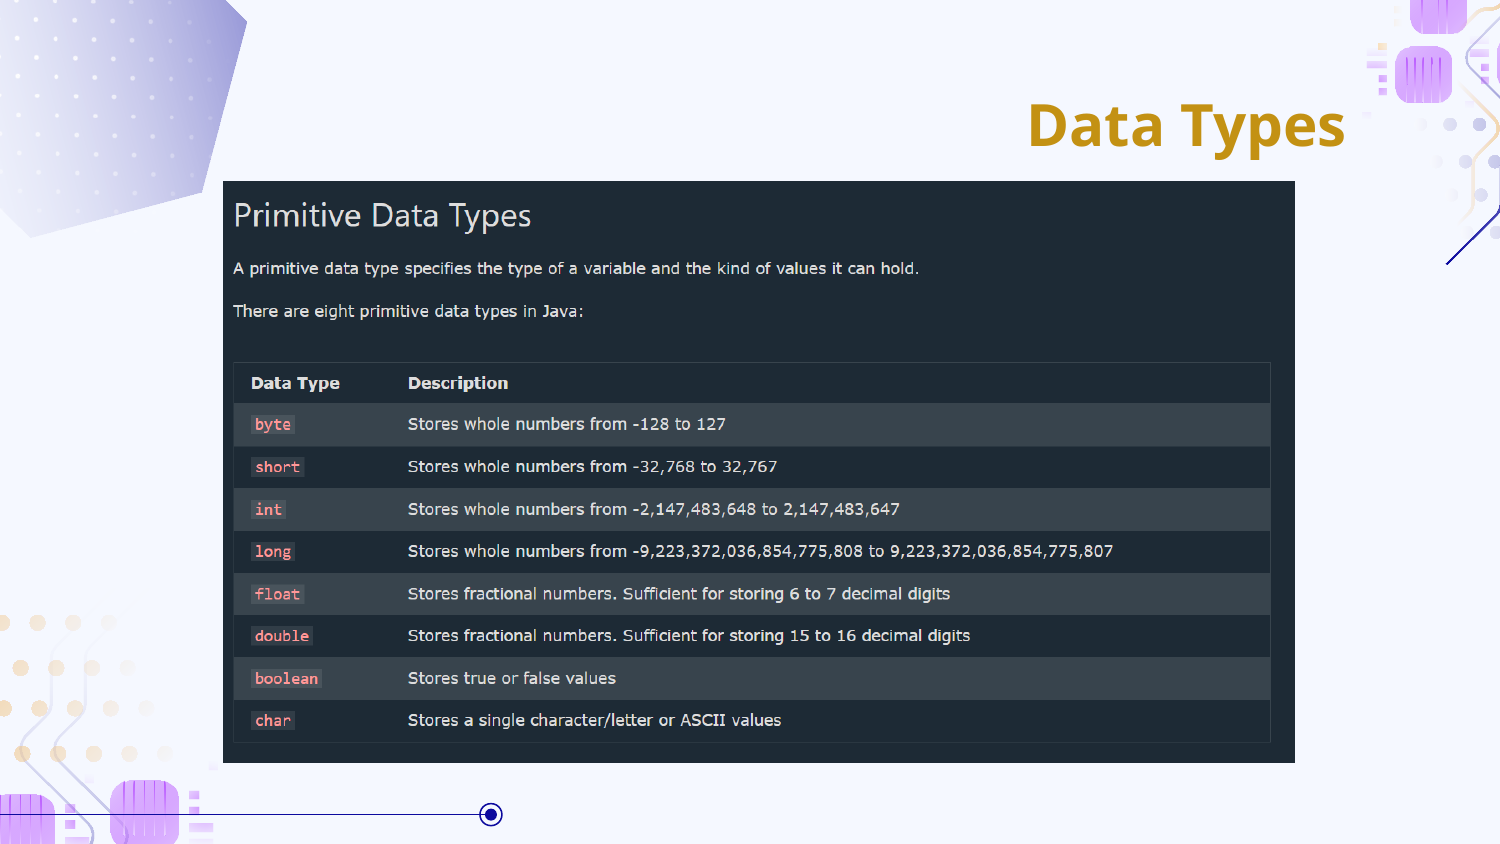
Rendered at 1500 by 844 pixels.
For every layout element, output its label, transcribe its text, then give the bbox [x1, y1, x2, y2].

picture [0, 0, 1295, 764]
title Data Types [118, 72, 1382, 167]
